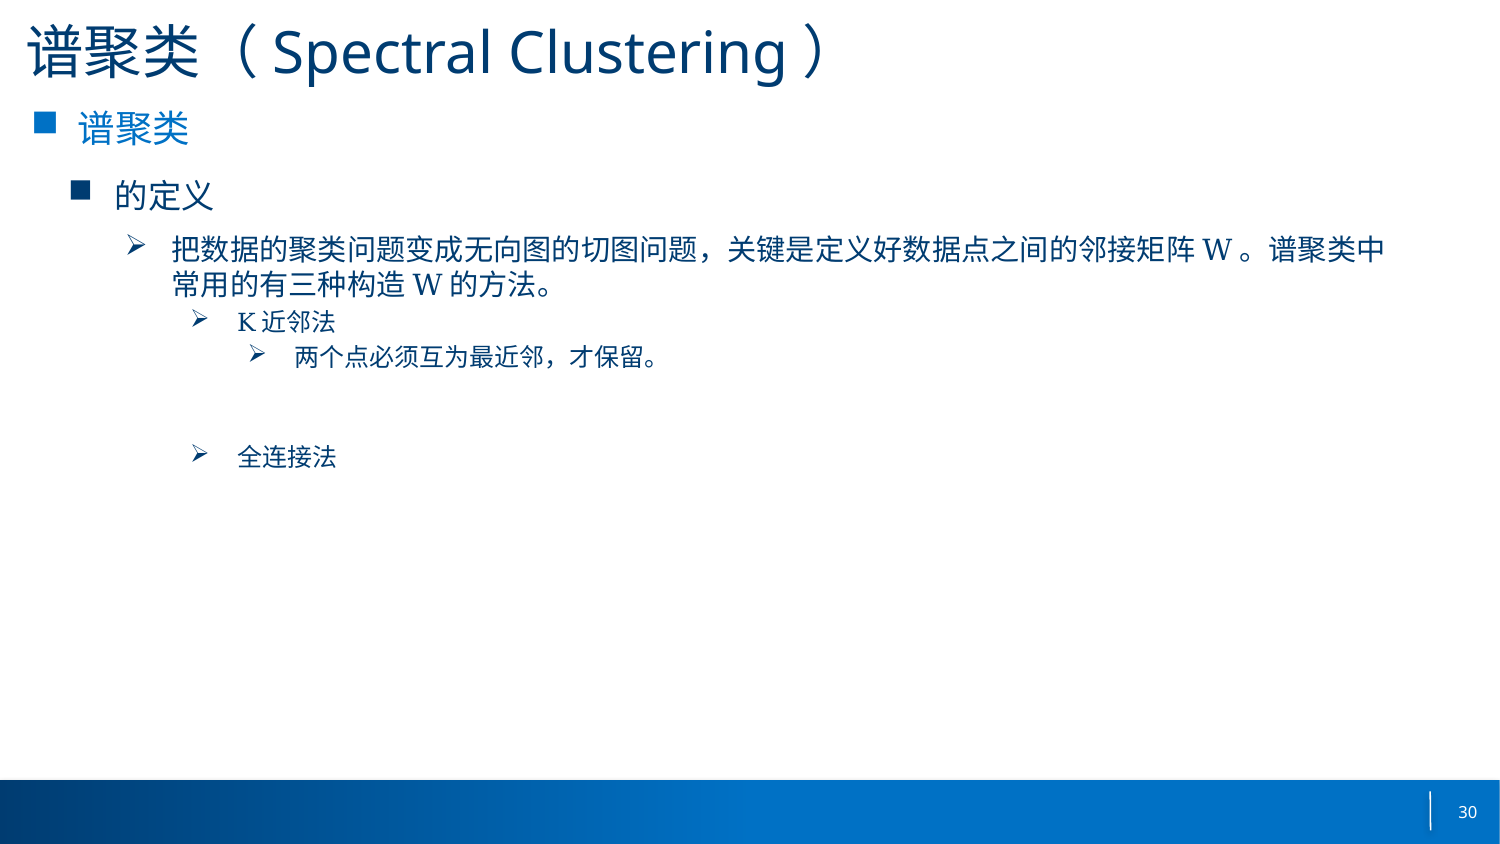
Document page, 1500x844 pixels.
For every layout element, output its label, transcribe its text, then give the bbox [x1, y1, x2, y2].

slide_number 30 [1127, 791, 1478, 837]
title 谱聚类（Spectral Clustering） [25, 15, 1376, 98]
